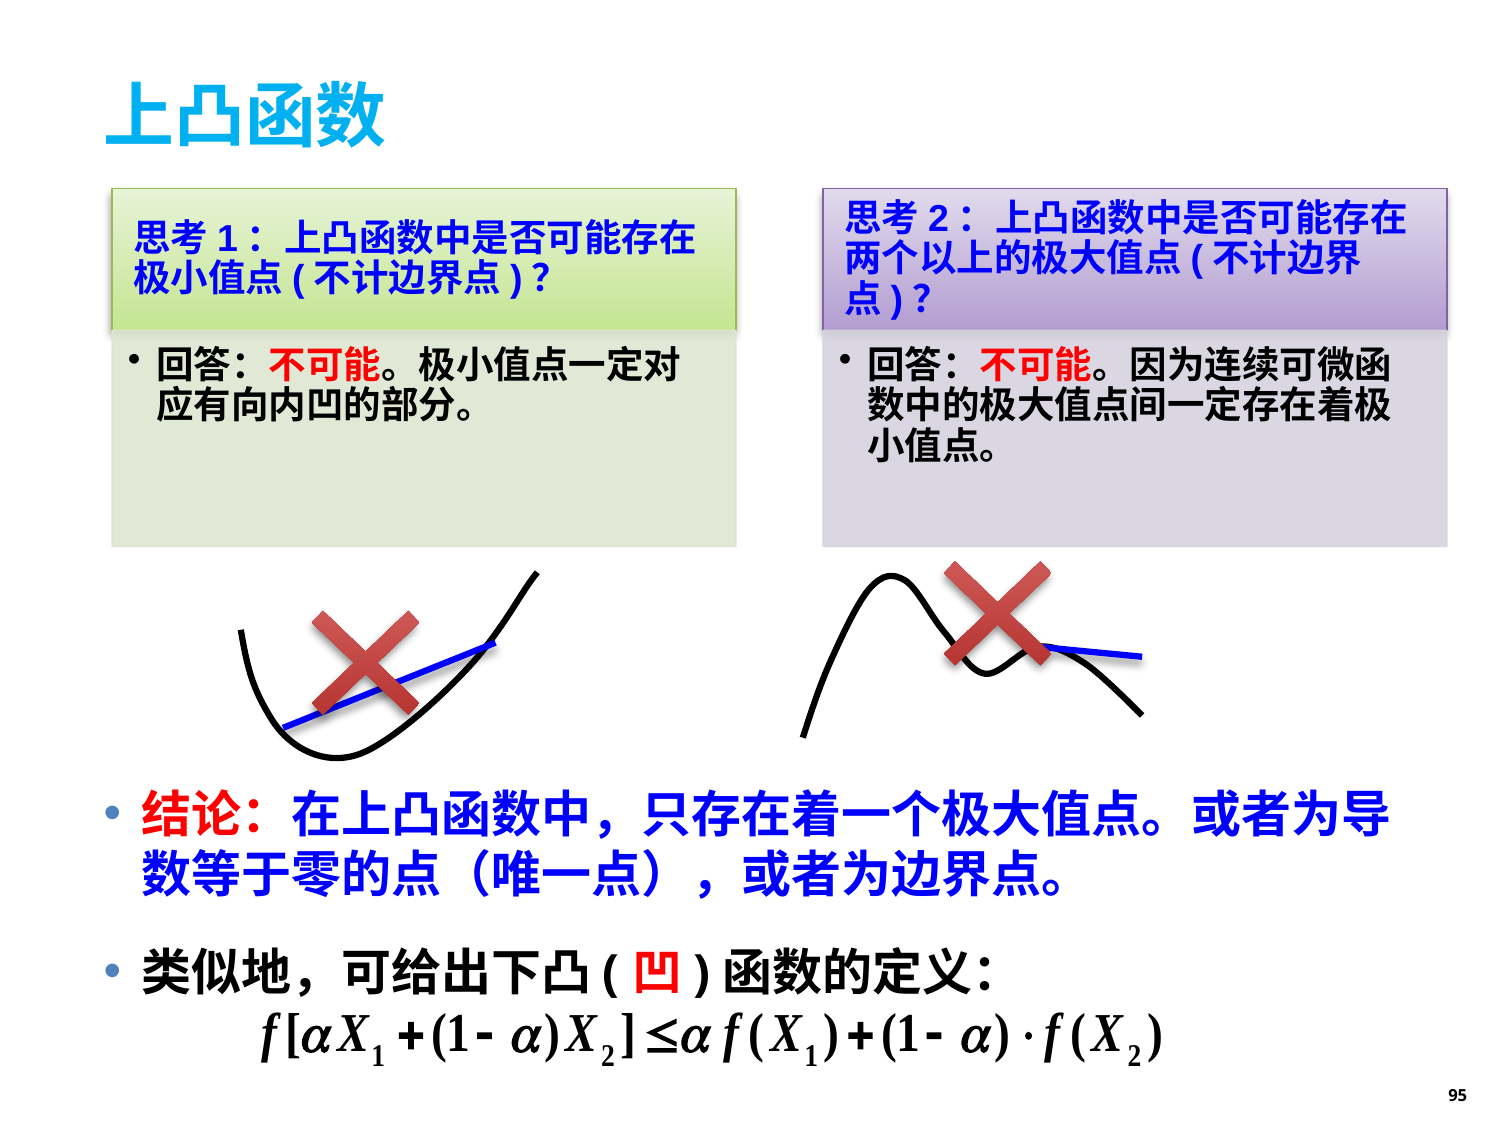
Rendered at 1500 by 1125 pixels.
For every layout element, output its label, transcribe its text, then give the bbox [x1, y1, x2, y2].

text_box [111, 184, 1448, 551]
text_box [1022, 563, 1052, 584]
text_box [282, 642, 496, 729]
text_box [943, 563, 974, 579]
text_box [904, 580, 1038, 647]
title 上凸函数 [88, 30, 1412, 164]
text_box [799, 572, 1145, 739]
text_box [949, 659, 962, 666]
text_box [311, 610, 355, 641]
text_box [237, 615, 314, 731]
text_box [287, 741, 390, 762]
text_box [376, 610, 420, 641]
text_box [1033, 645, 1052, 666]
slide_number 95 [1379, 1075, 1483, 1118]
text_box [327, 570, 540, 641]
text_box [244, 987, 1173, 1080]
list 结论：在上凸函数中，只存在着一个极大值点。或者为导数等于零的点（唯一点），或者为边界点。 类似地，可给出下凸(凹)函数的定义： [88, 775, 1412, 1024]
